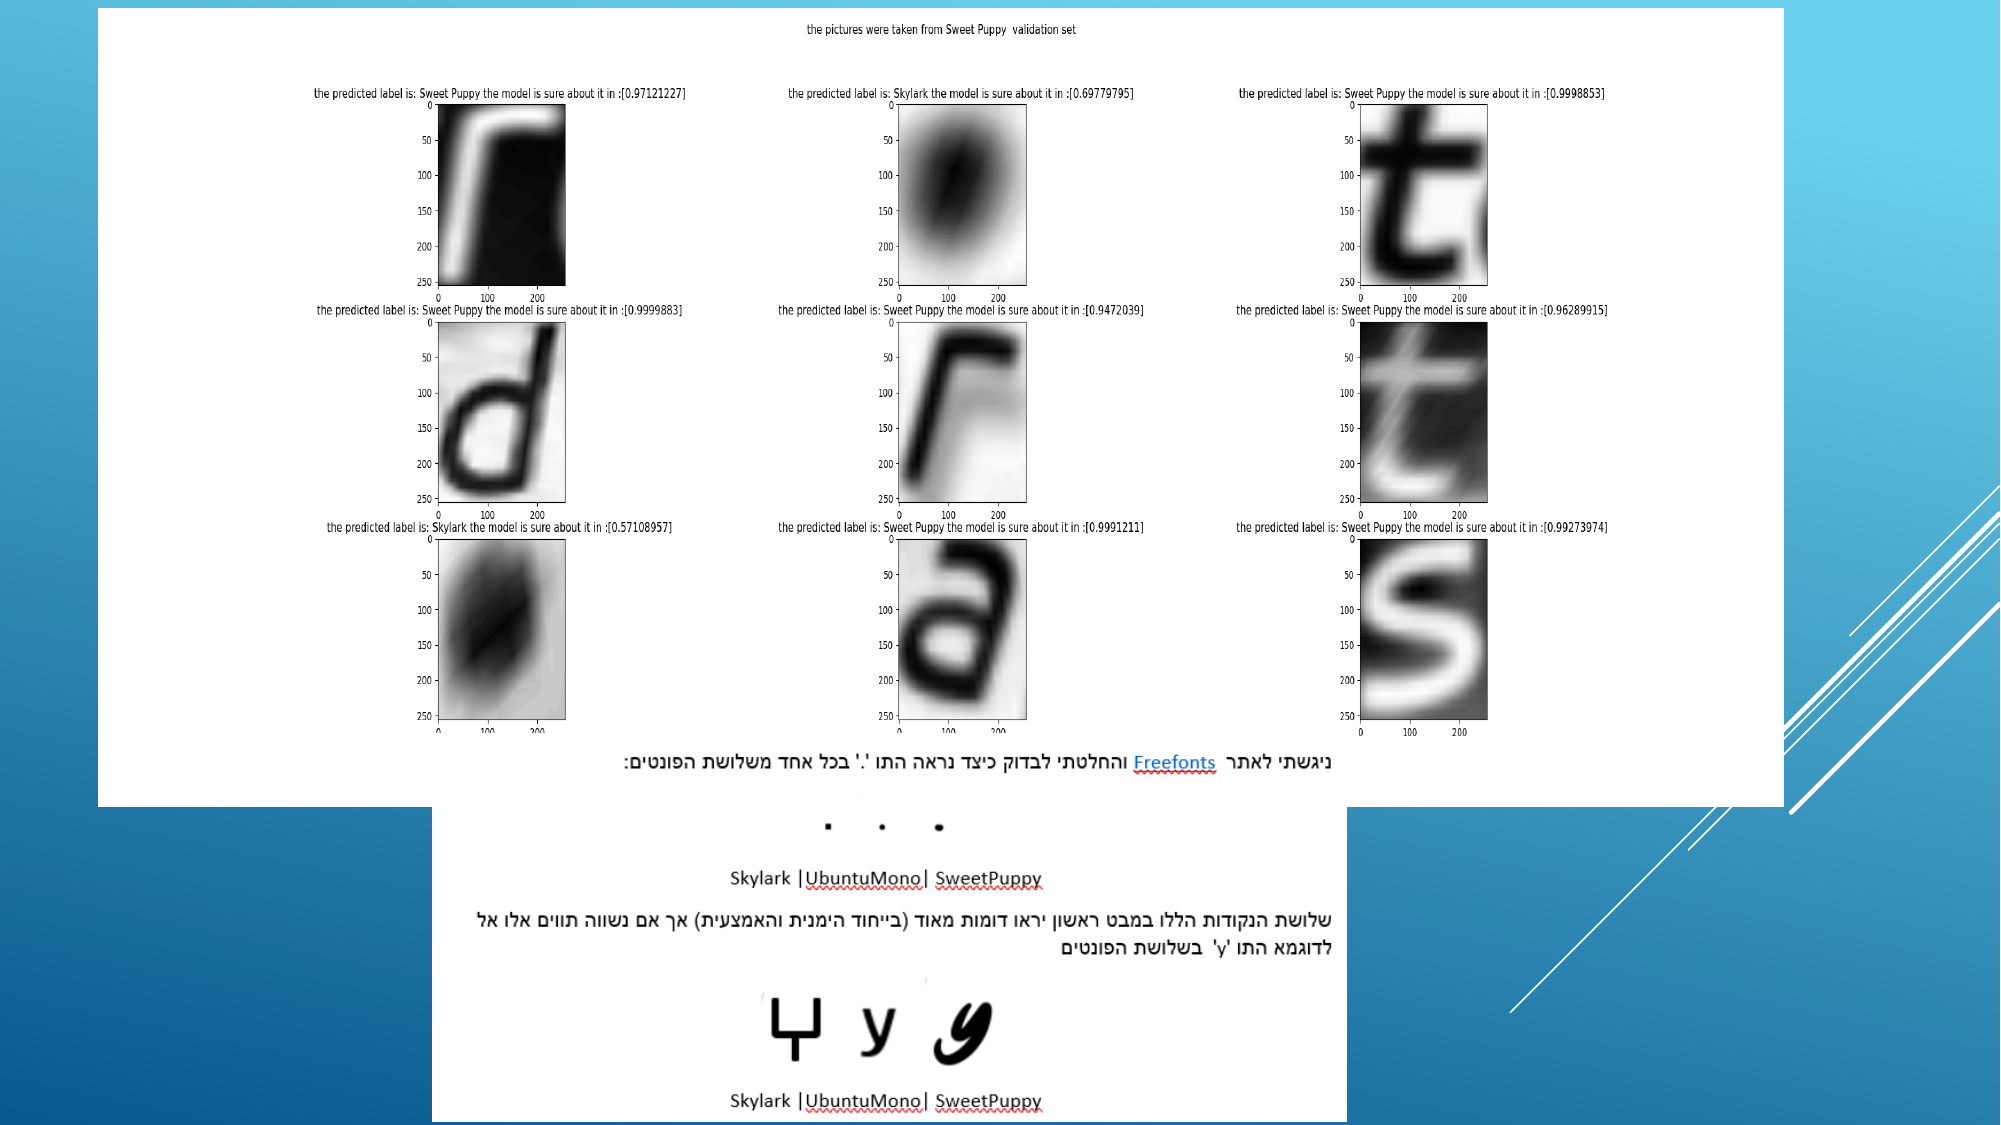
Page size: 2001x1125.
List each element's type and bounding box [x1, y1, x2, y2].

picture [98, 8, 1784, 1122]
